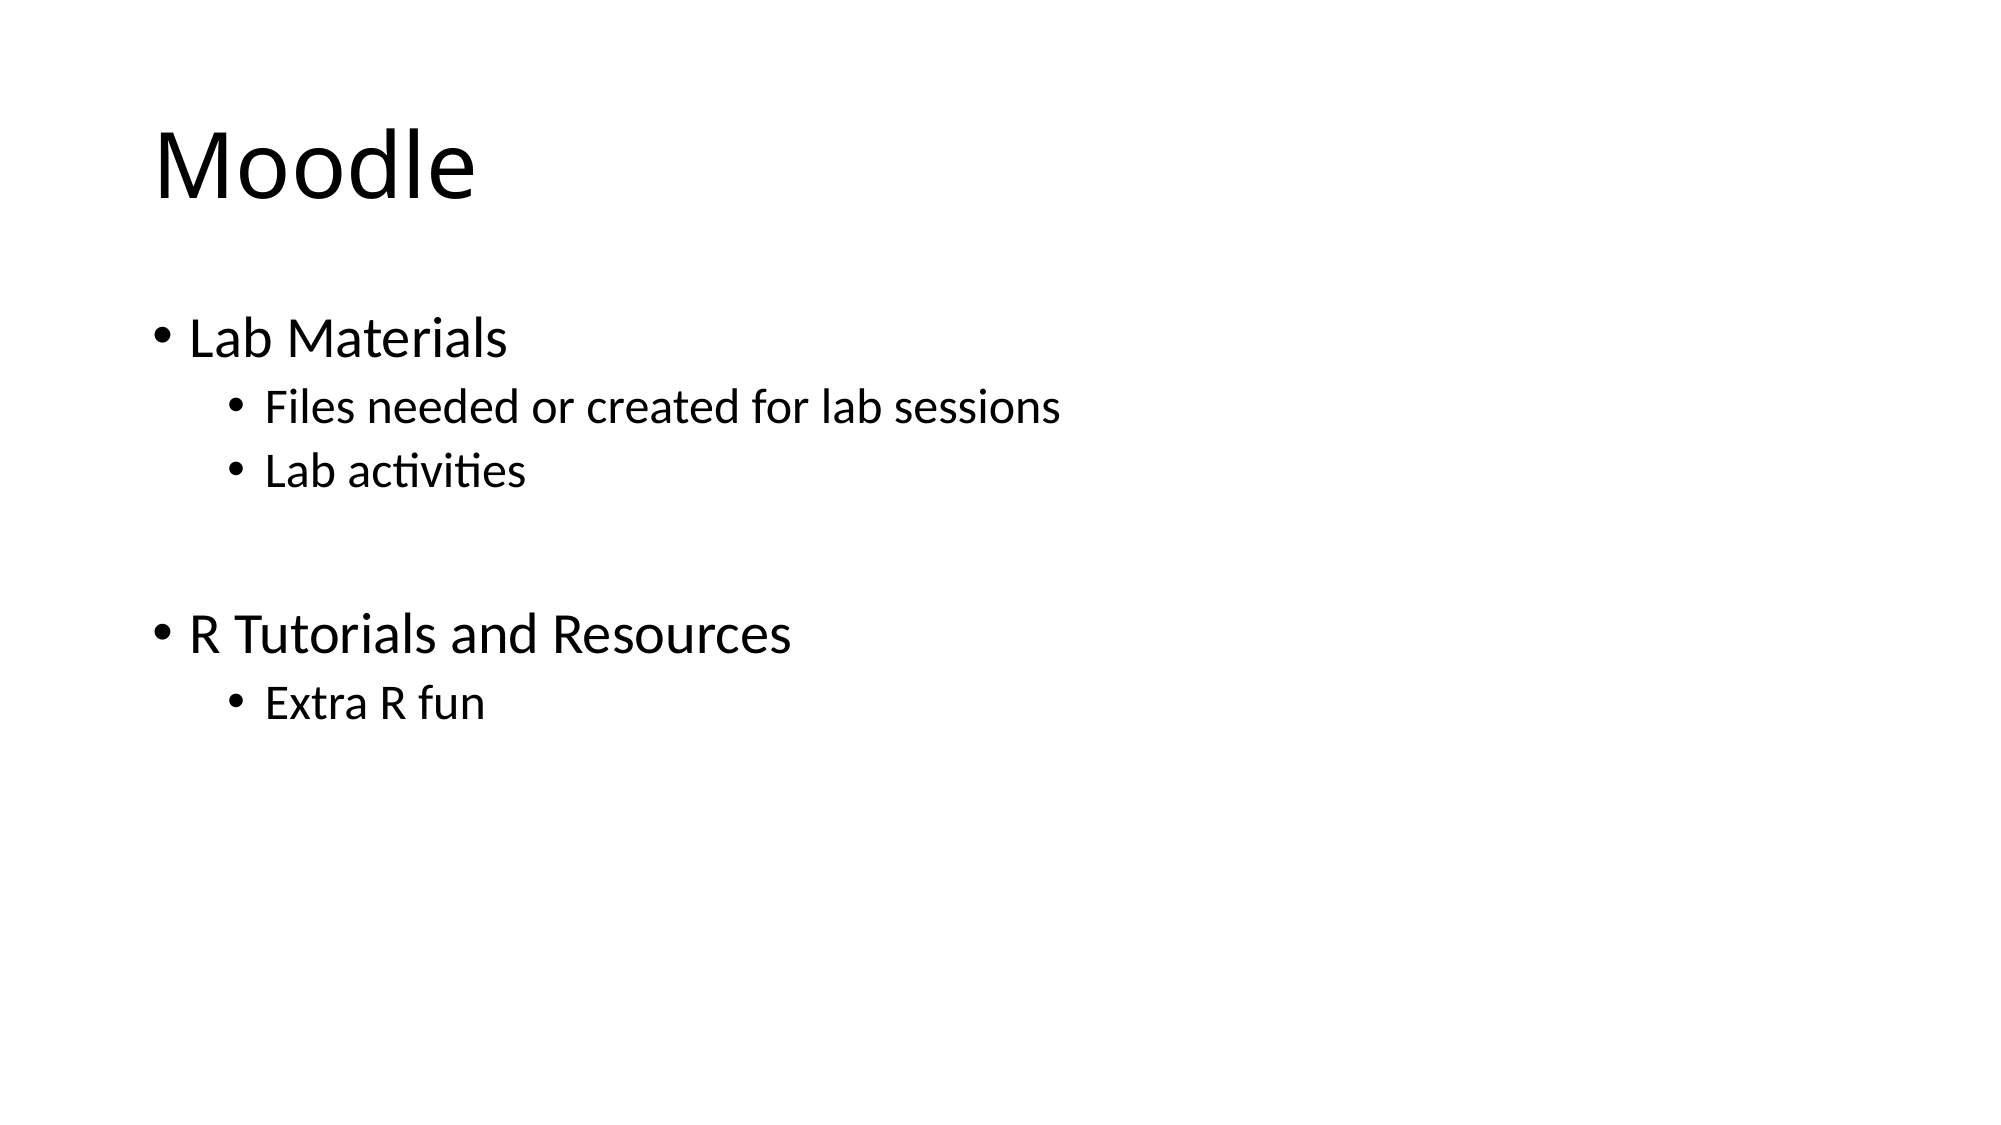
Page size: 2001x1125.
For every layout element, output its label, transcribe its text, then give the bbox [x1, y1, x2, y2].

list Lab Materials Files needed or created for lab sessions Lab activities R Tutorials and Resources Extra R fun [137, 299, 1863, 1014]
title Moodle [137, 59, 1863, 278]
